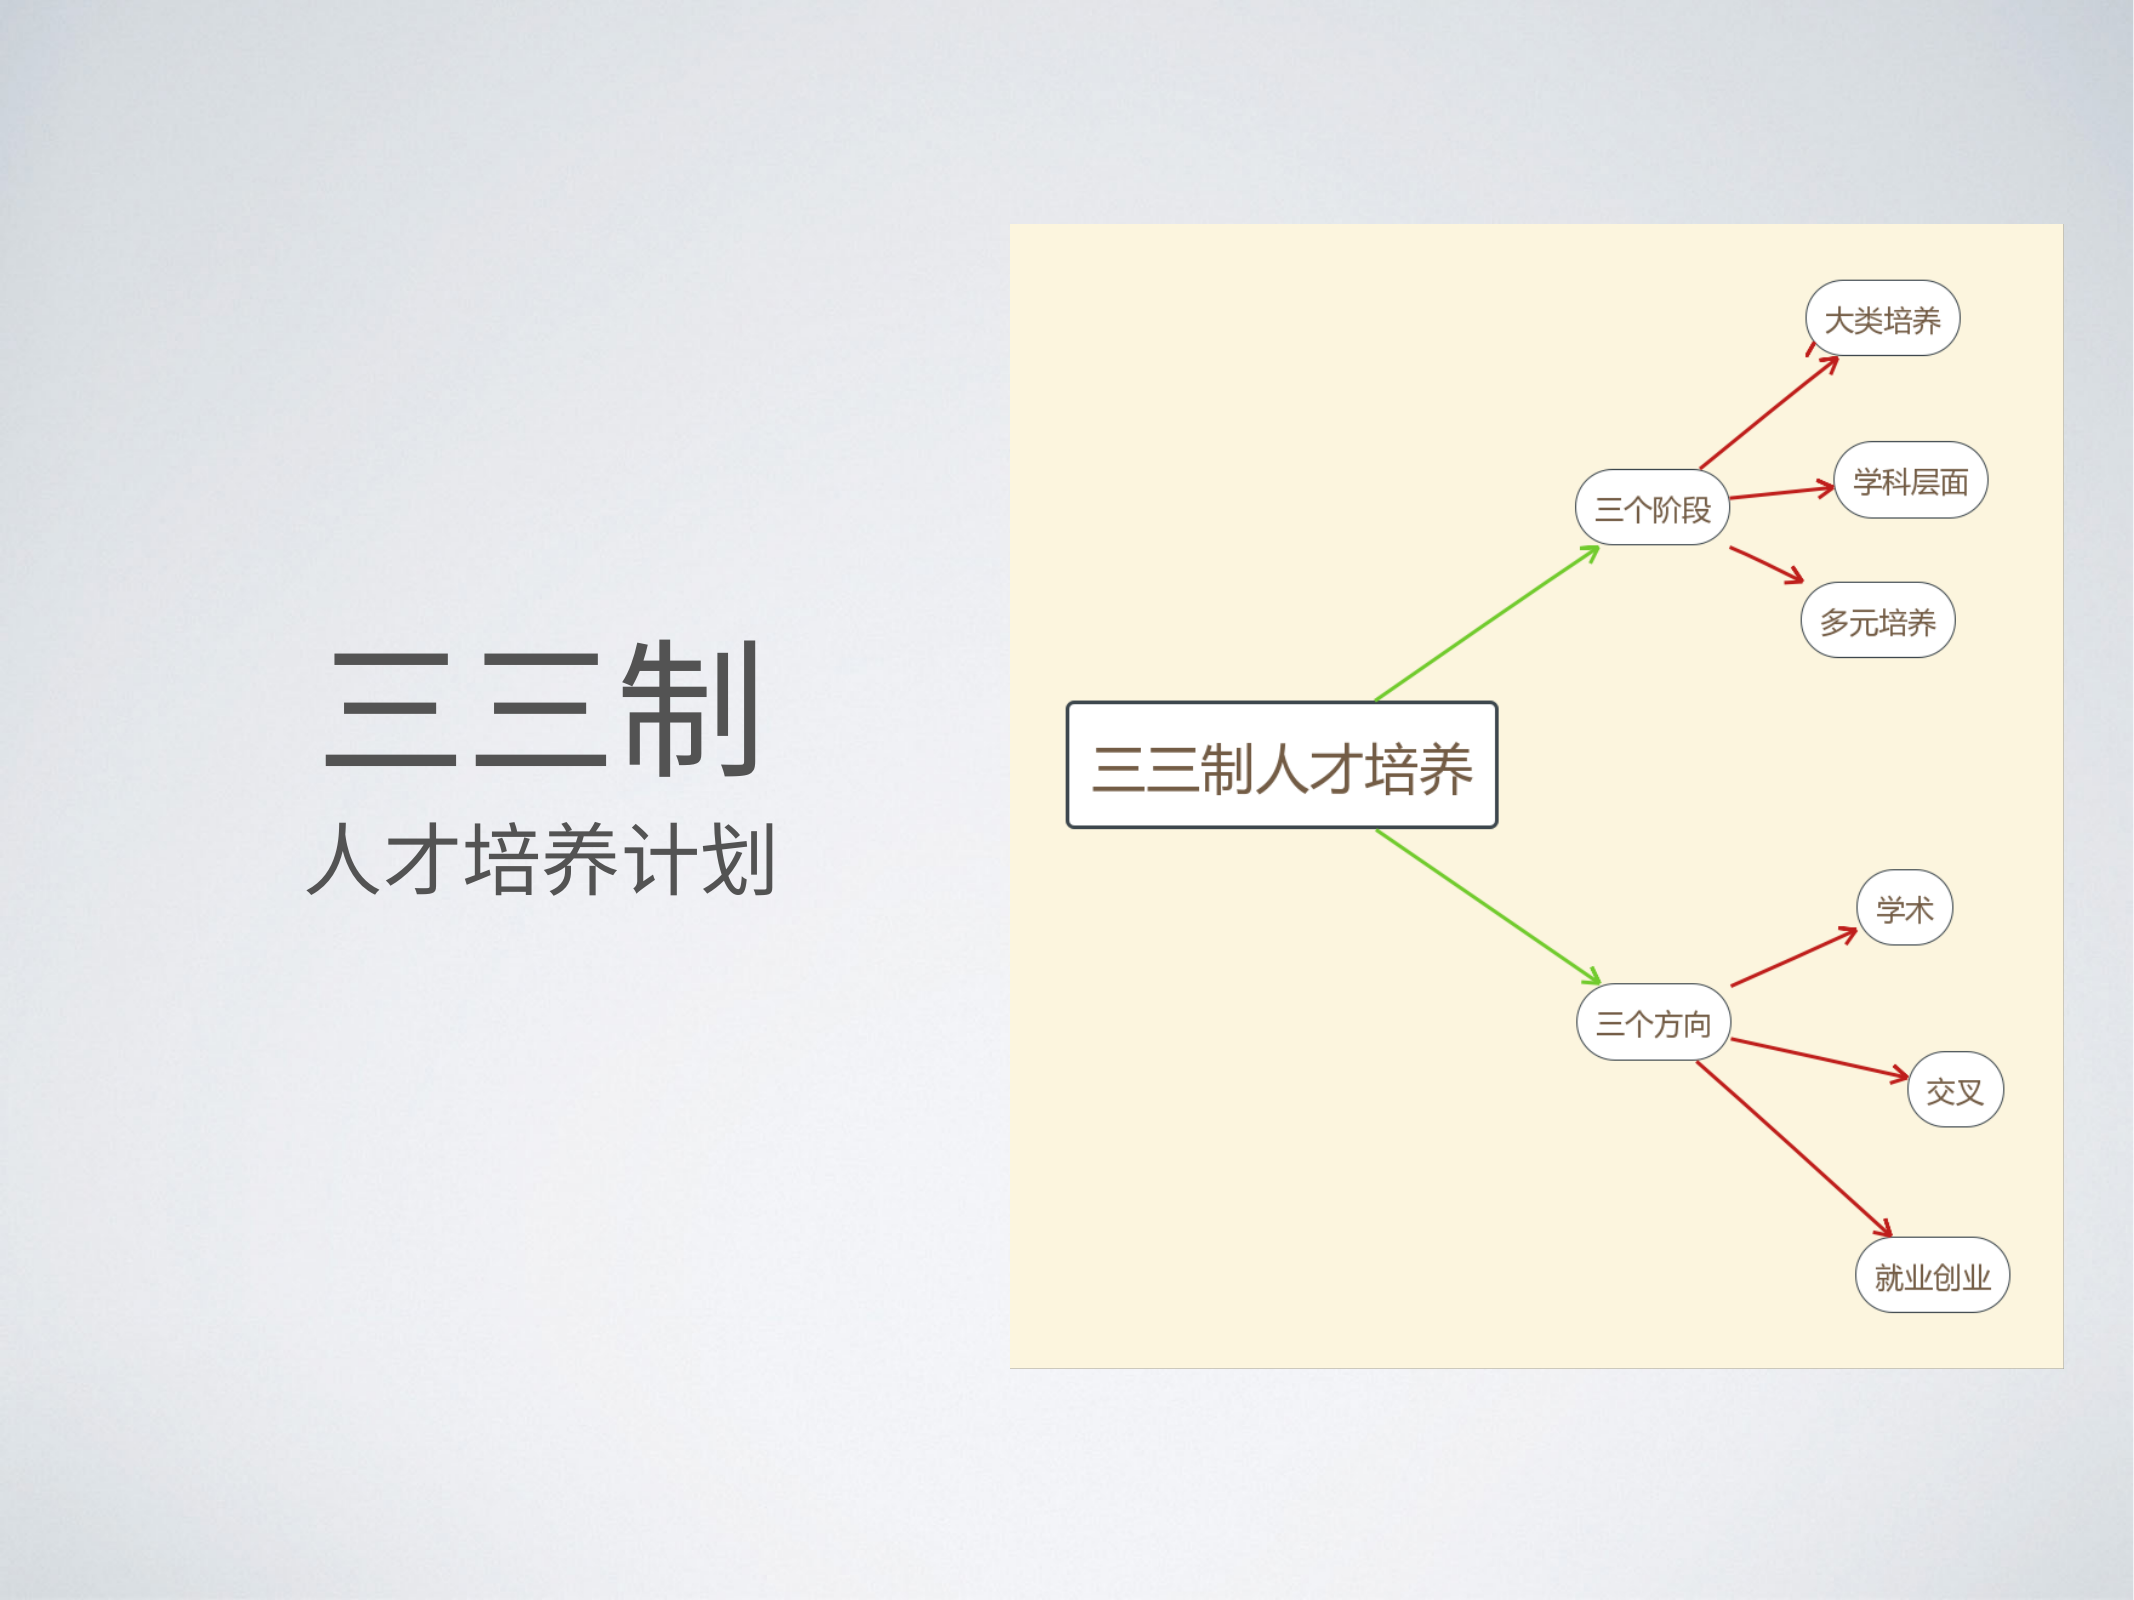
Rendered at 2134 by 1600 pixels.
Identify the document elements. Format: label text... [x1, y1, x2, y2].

title 三三制 [57, 166, 1026, 801]
picture [0, 0, 2134, 1600]
list 人才培养计划 [57, 801, 1026, 1441]
